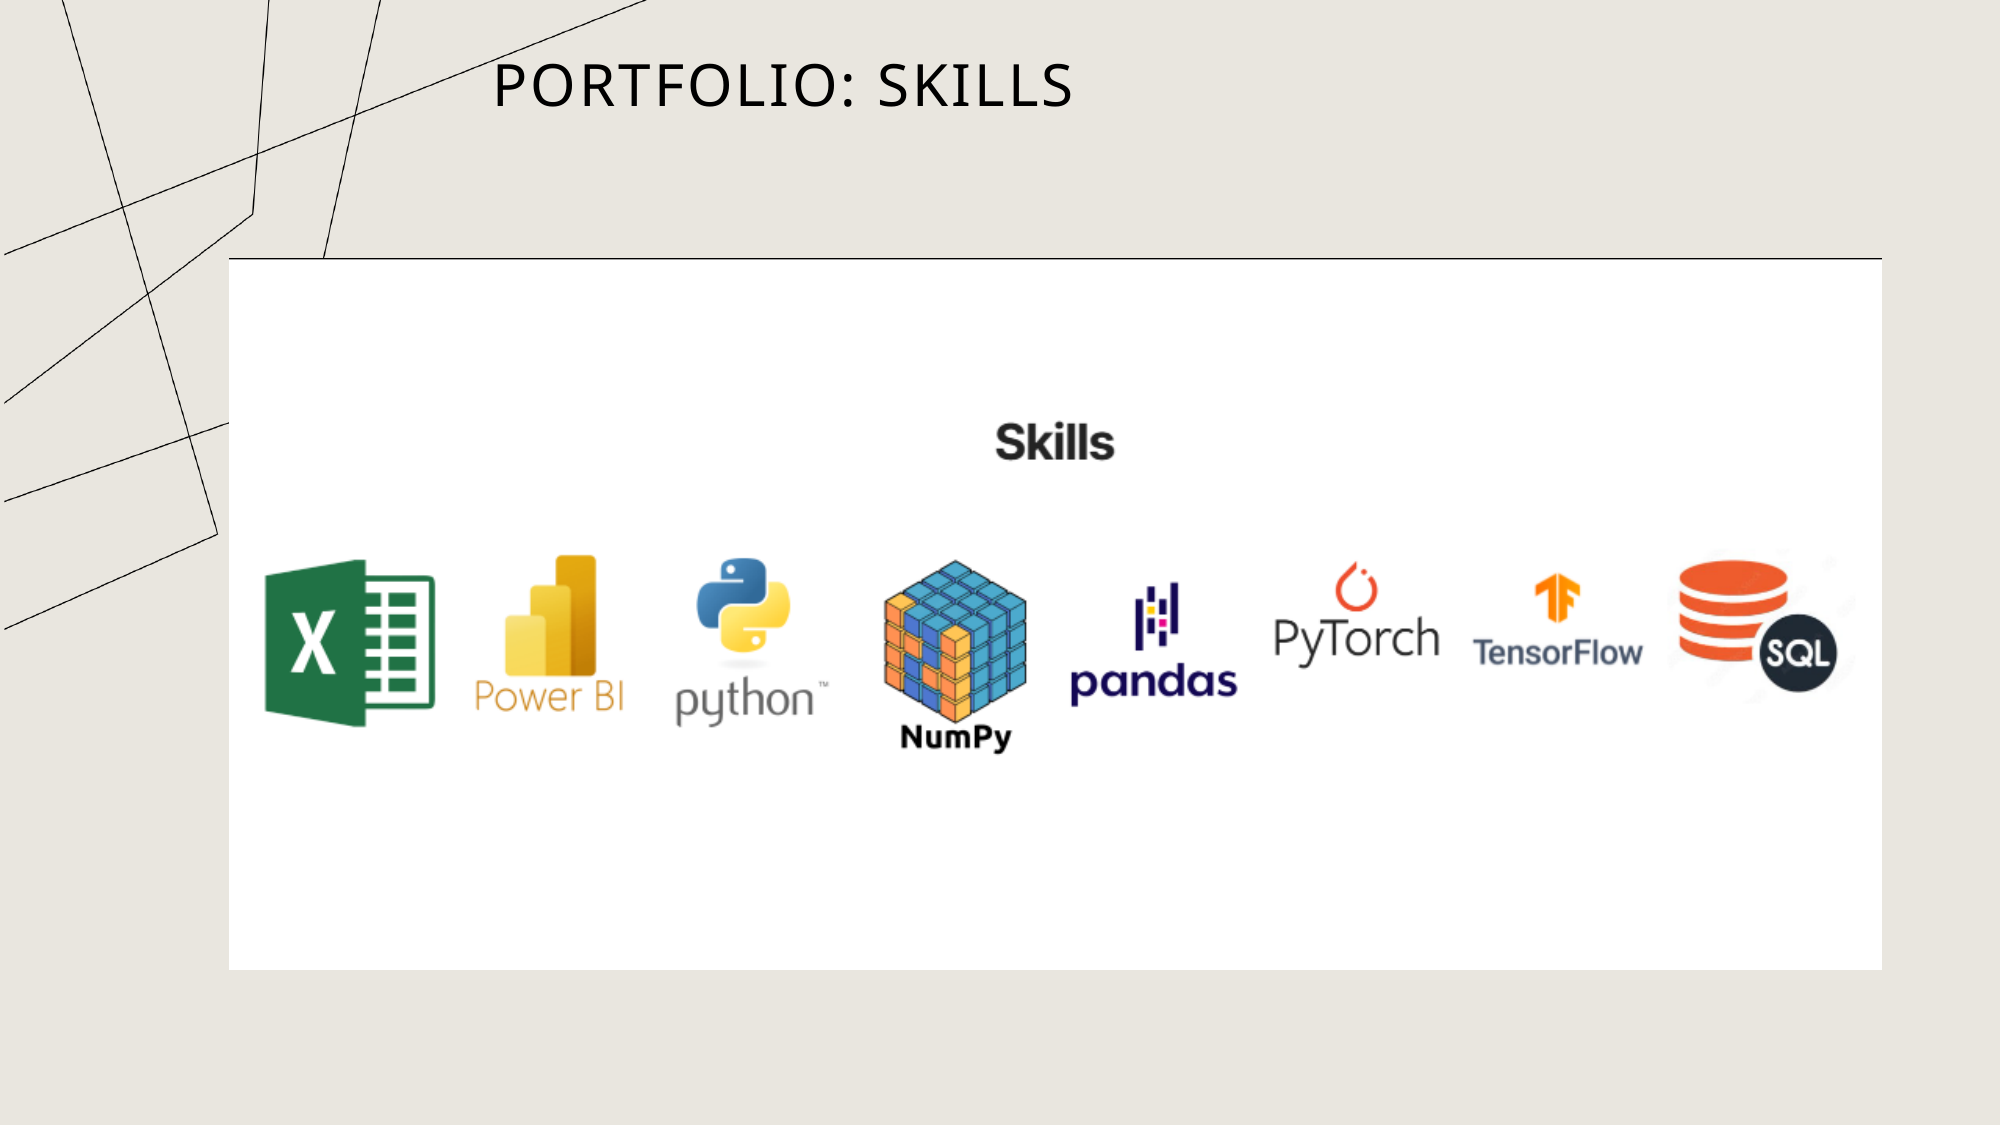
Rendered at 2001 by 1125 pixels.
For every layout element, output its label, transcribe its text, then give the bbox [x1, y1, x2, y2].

title Portfolio: Skills [477, 41, 1859, 127]
picture [4, 0, 1882, 970]
